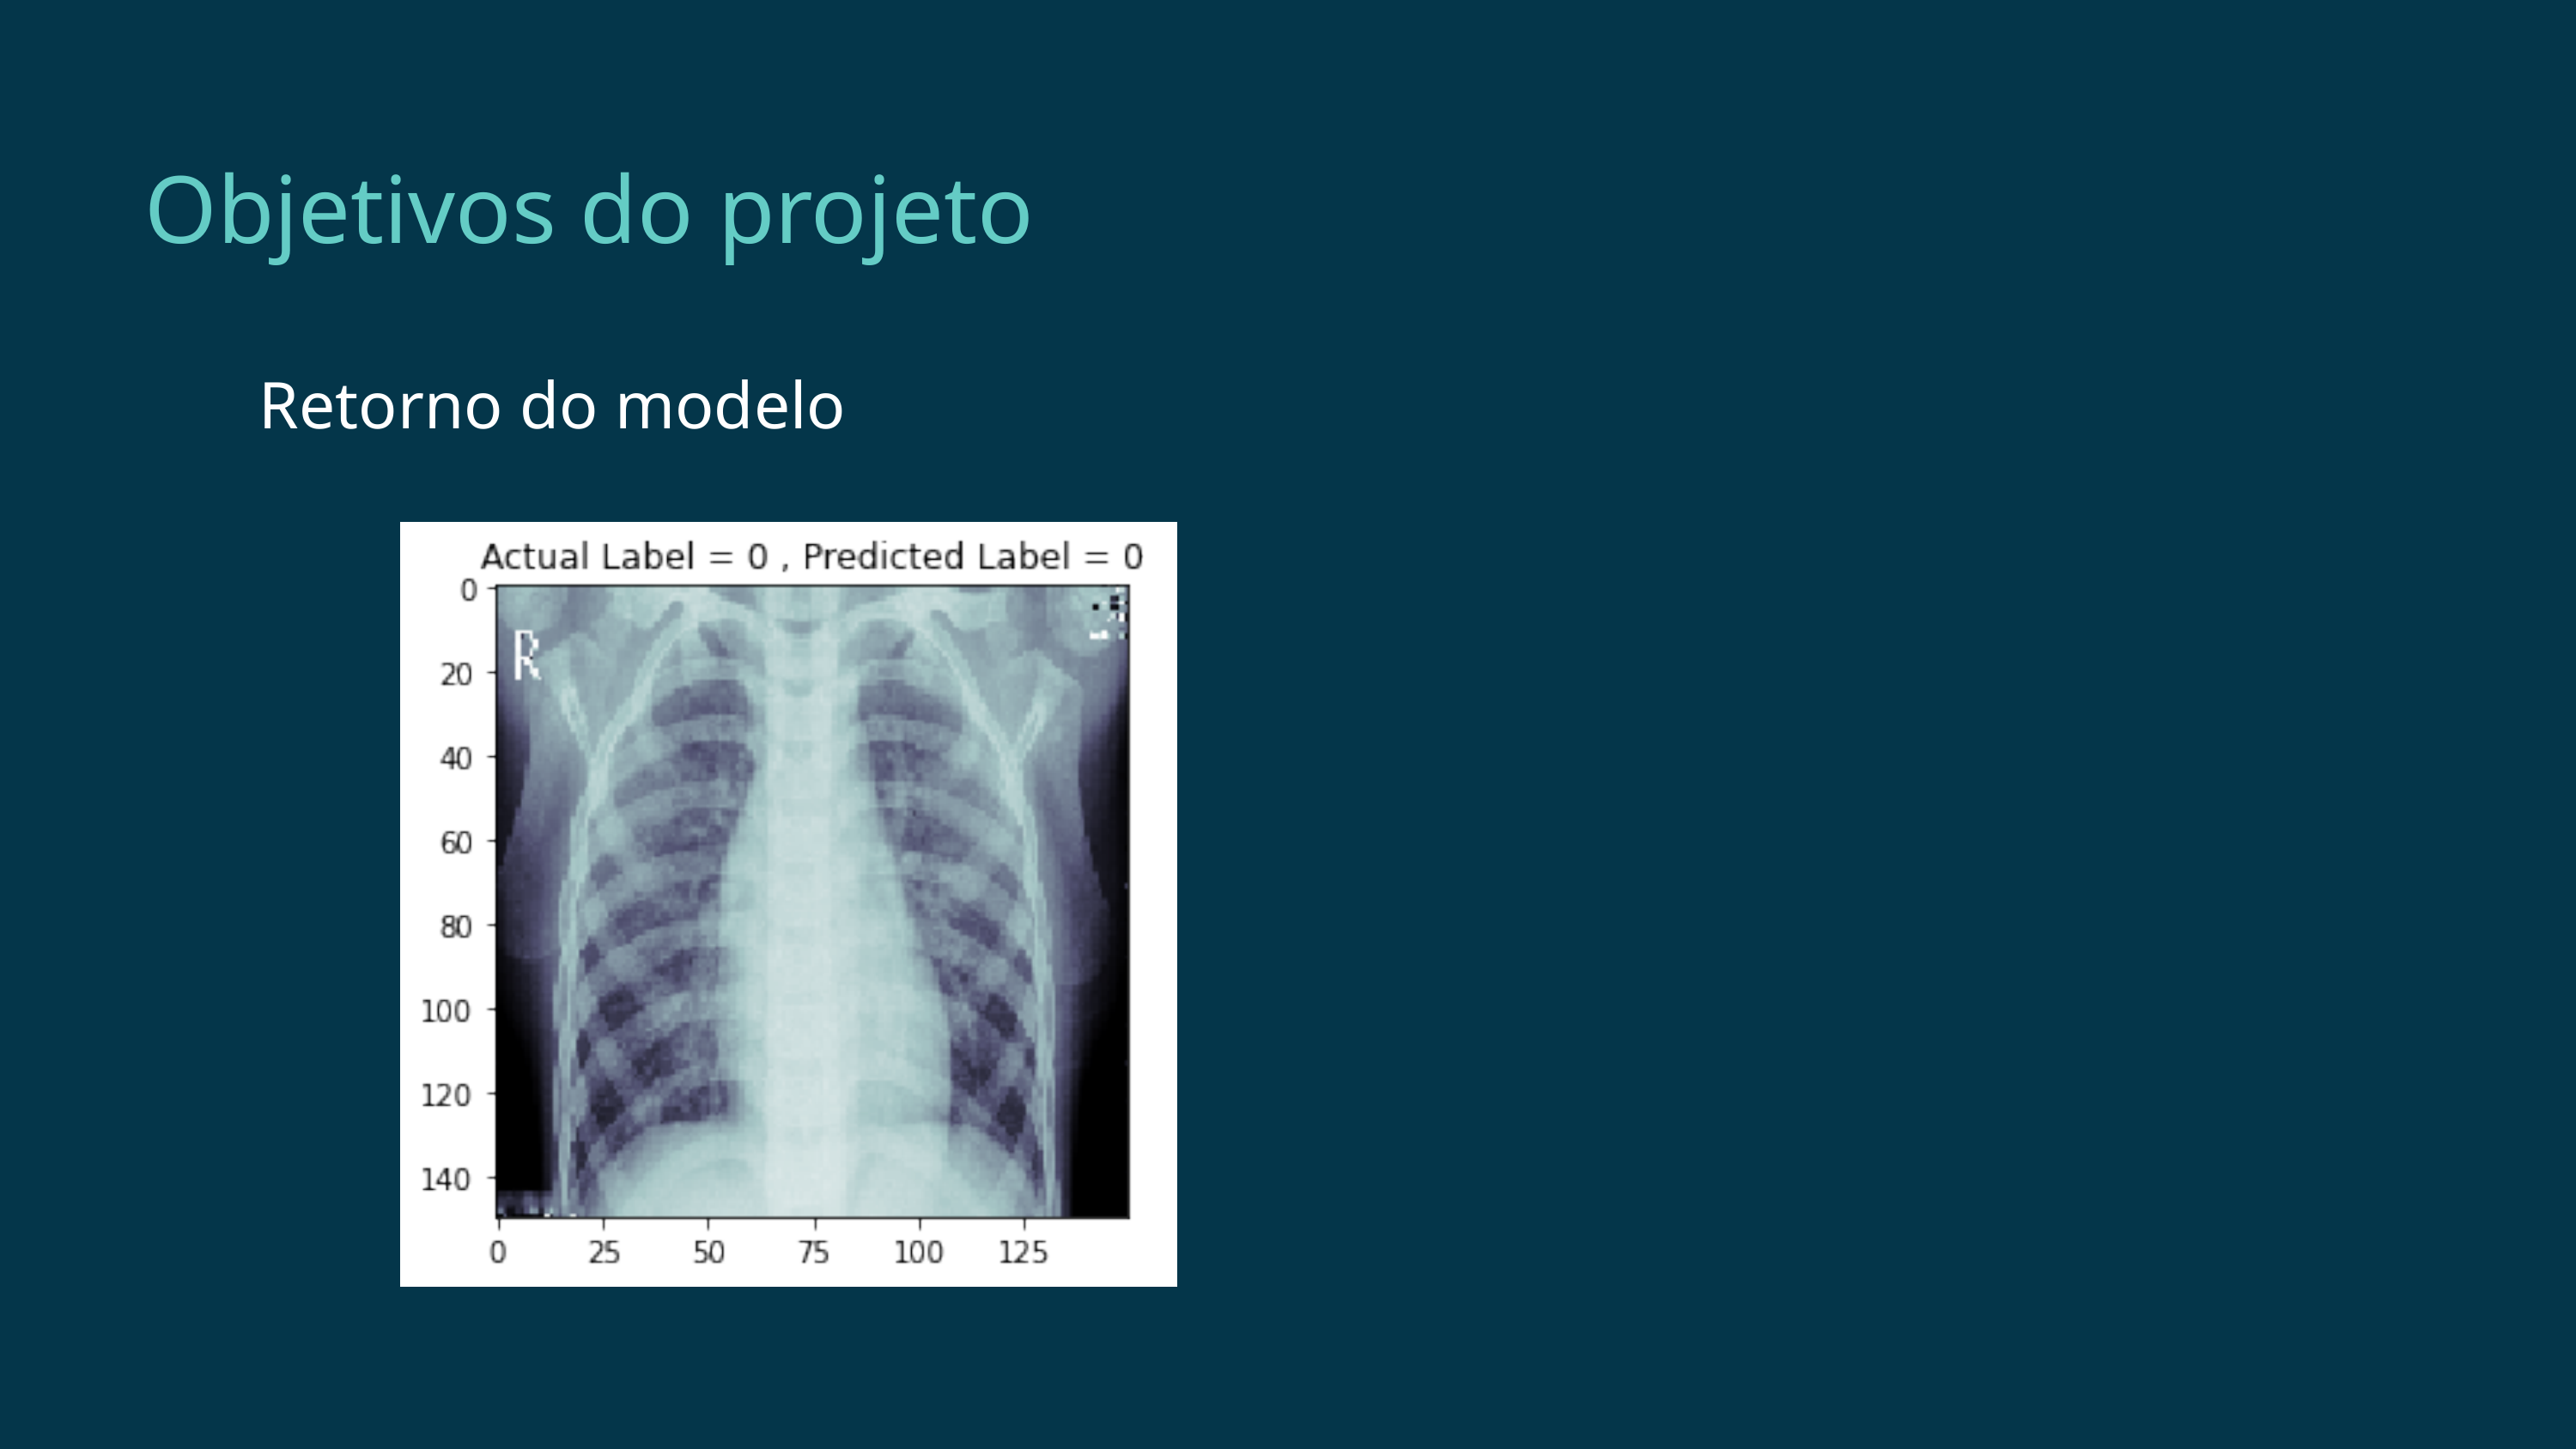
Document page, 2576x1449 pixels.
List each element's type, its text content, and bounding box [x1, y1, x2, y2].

text_box Retorno do modelo [258, 351, 862, 442]
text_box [399, 521, 1178, 1288]
text_box Objetivos do projeto [144, 131, 1144, 262]
